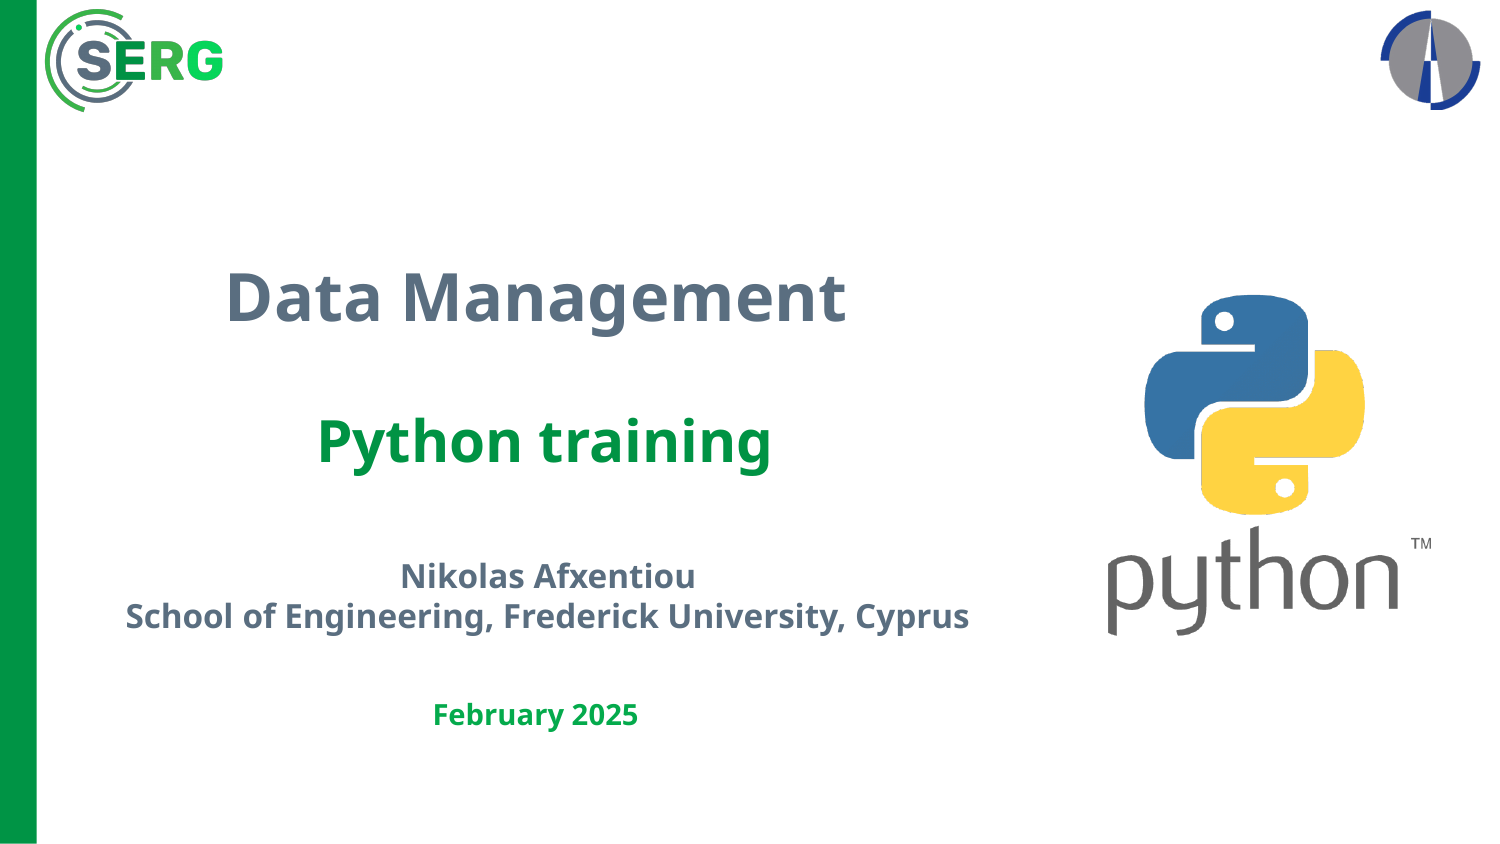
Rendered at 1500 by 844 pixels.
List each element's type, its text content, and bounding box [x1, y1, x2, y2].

picture [1067, 291, 1452, 642]
title Data Management Python training [83, 94, 1007, 490]
text_box Nikolas Afxentiou School of Engineering, Frederick University, Cyprus [73, 540, 998, 651]
text_box February 2025 [340, 688, 732, 739]
picture [36, 6, 231, 115]
picture [1378, 9, 1495, 112]
